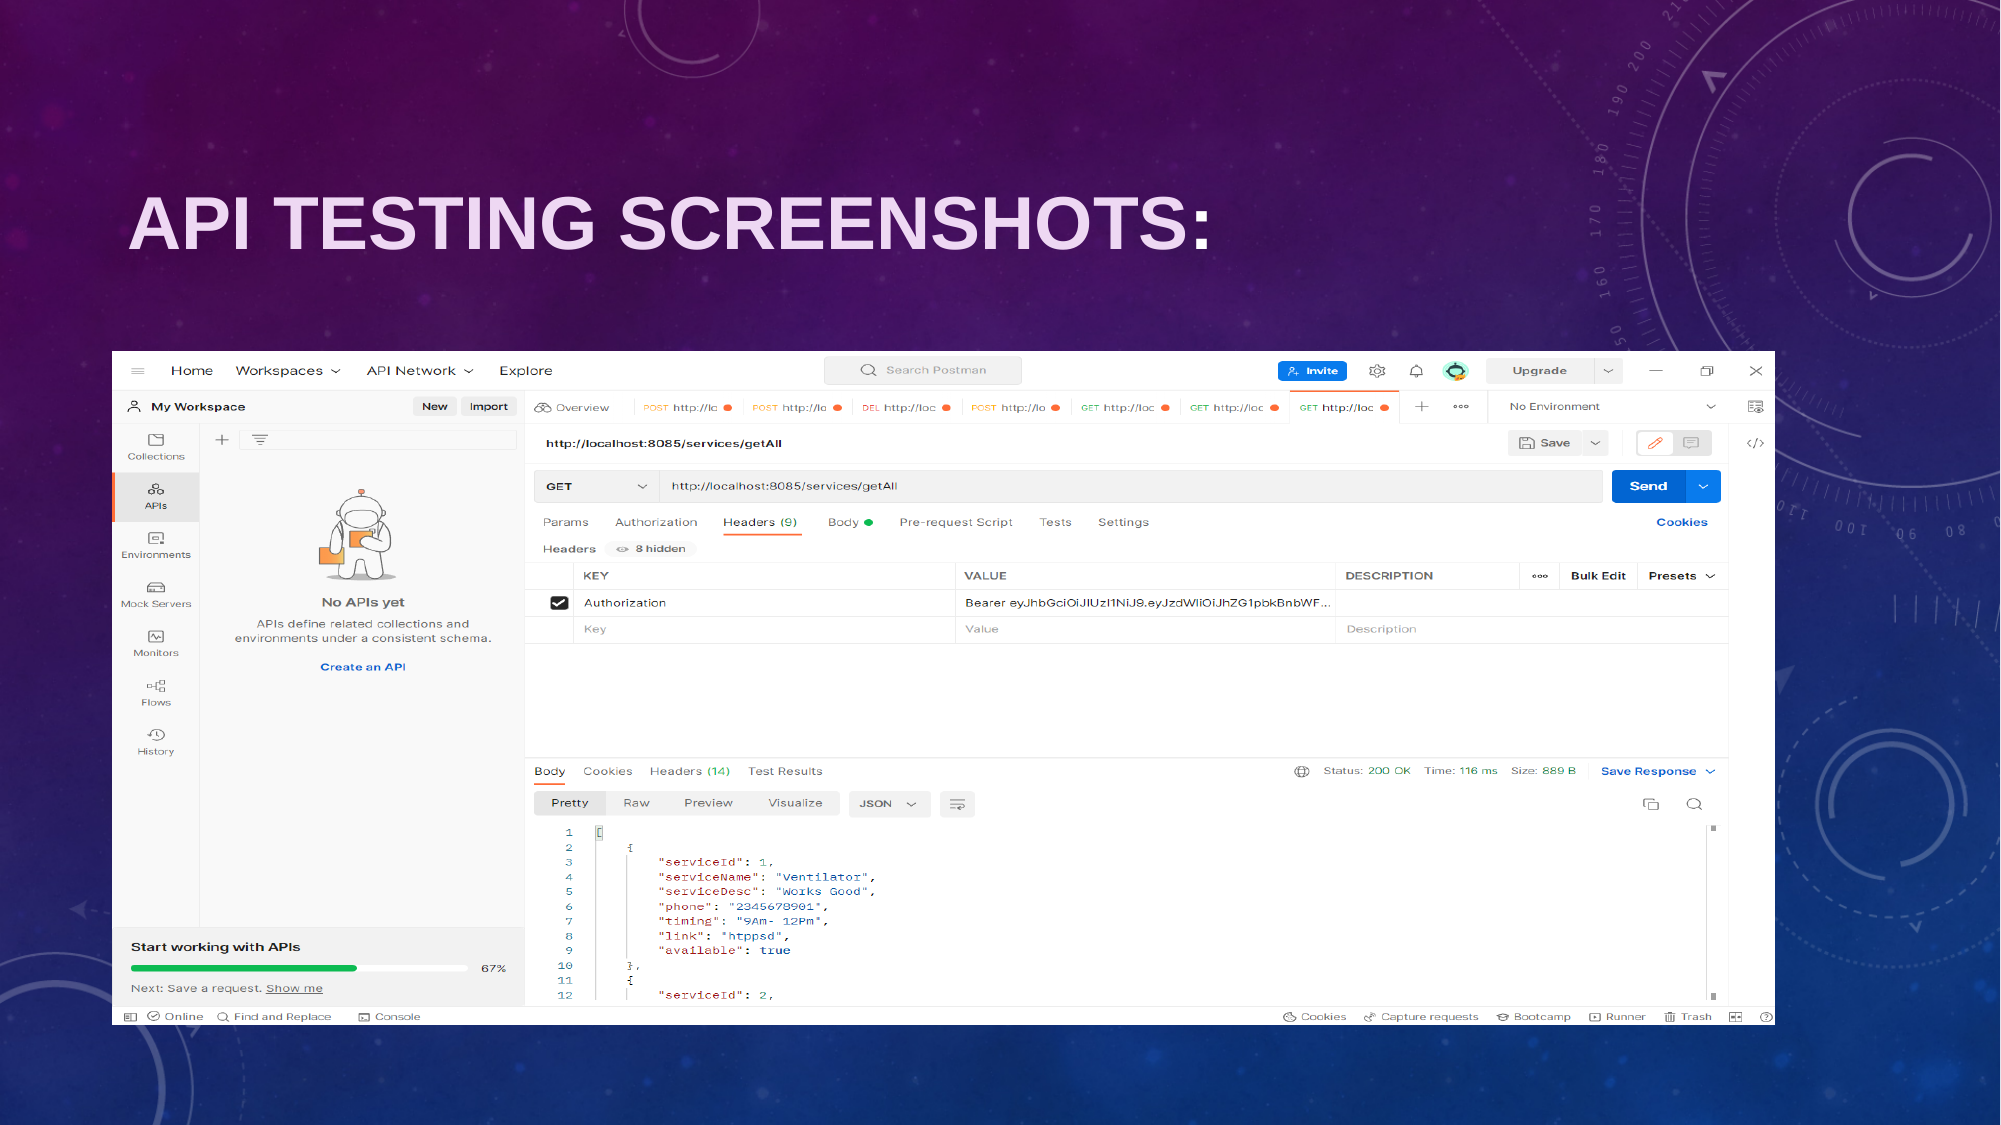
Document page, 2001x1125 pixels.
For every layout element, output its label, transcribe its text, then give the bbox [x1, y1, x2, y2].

picture [0, 0, 2001, 1125]
title API TESTING SCREENSHOTS: [112, 99, 1775, 339]
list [112, 350, 1775, 1026]
